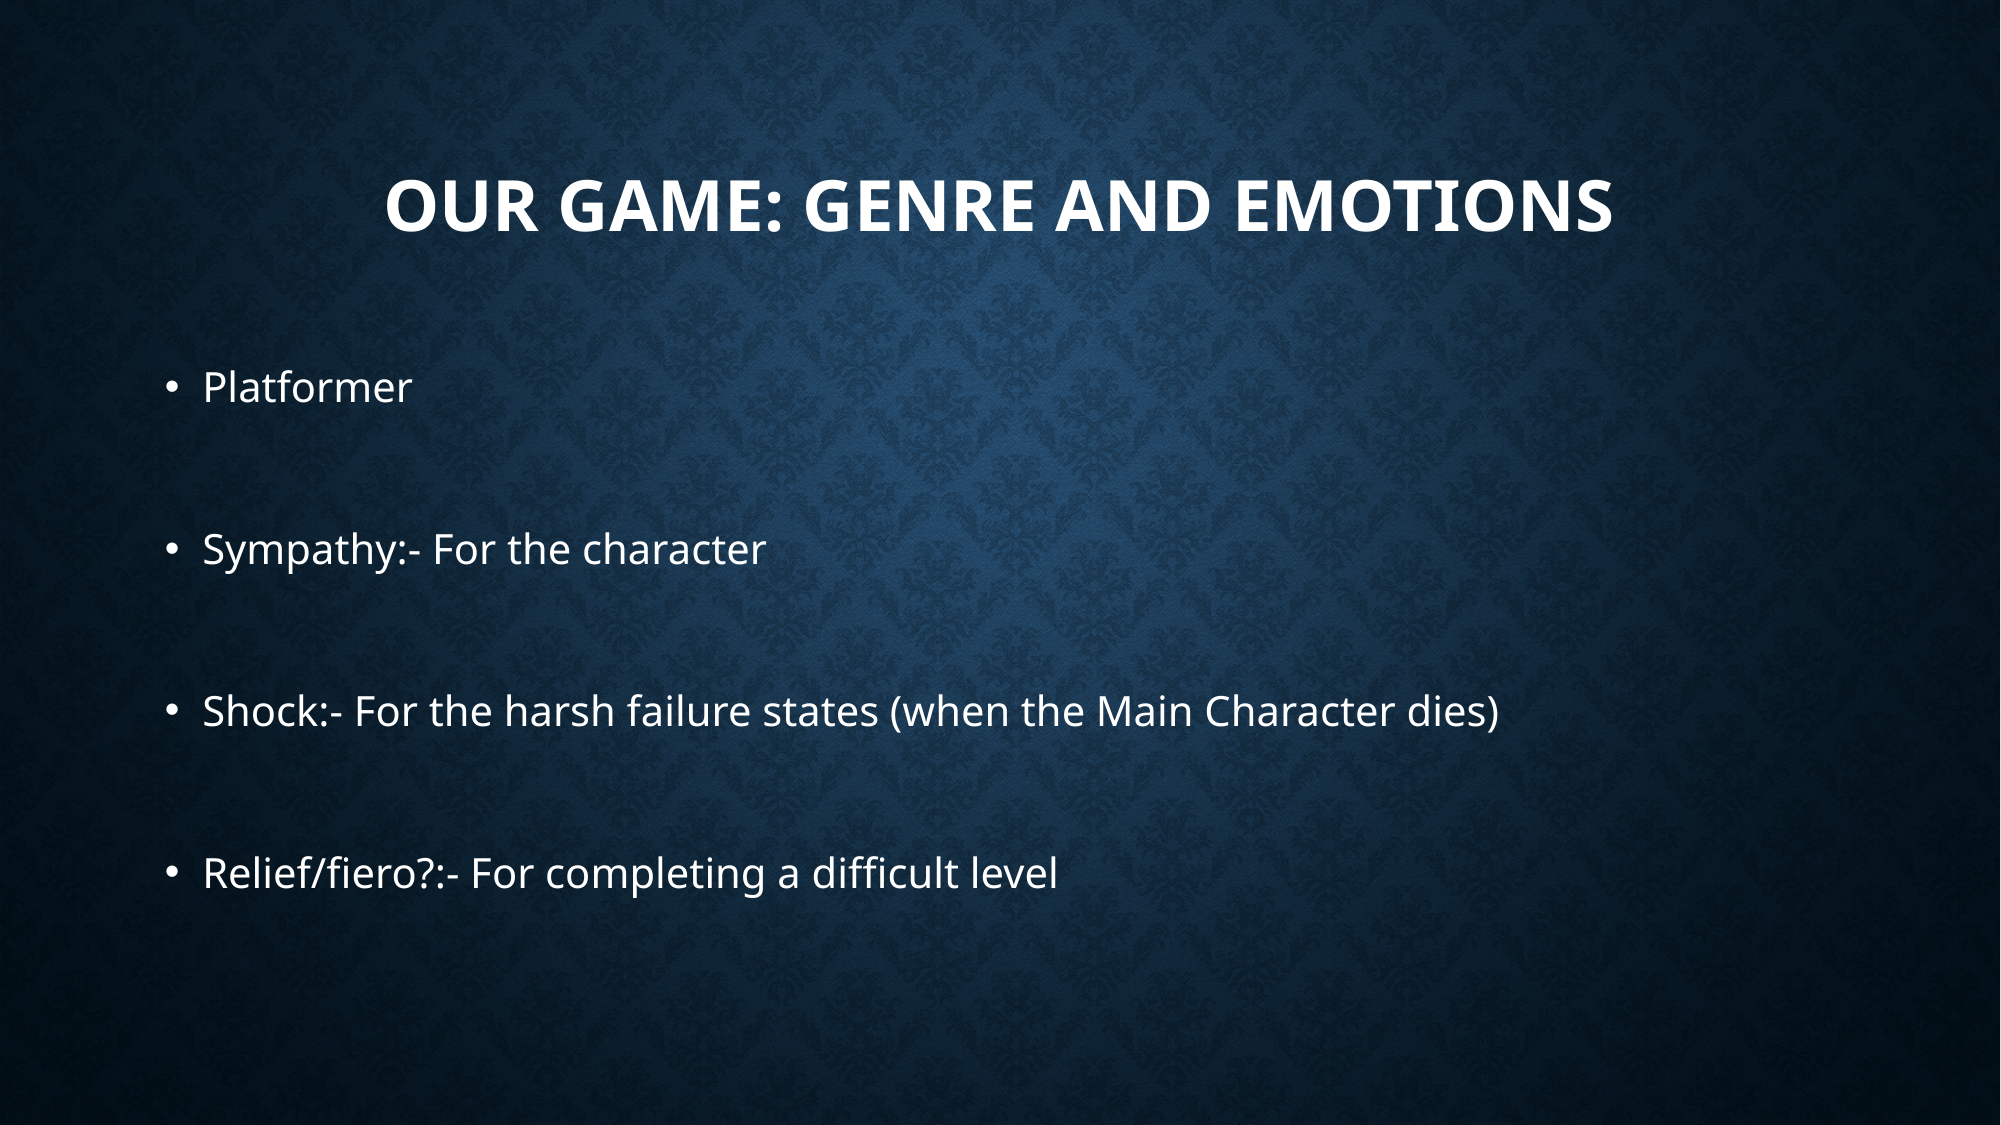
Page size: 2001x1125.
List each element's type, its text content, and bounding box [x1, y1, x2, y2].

list Platformer Sympathy:- For the character Shock:- For the harsh failure states (when the Main Character dies) Relief/fiero?:- For completing a difficult level [149, 343, 1849, 950]
title Our Game: Genre and Emotions [149, 99, 1849, 318]
